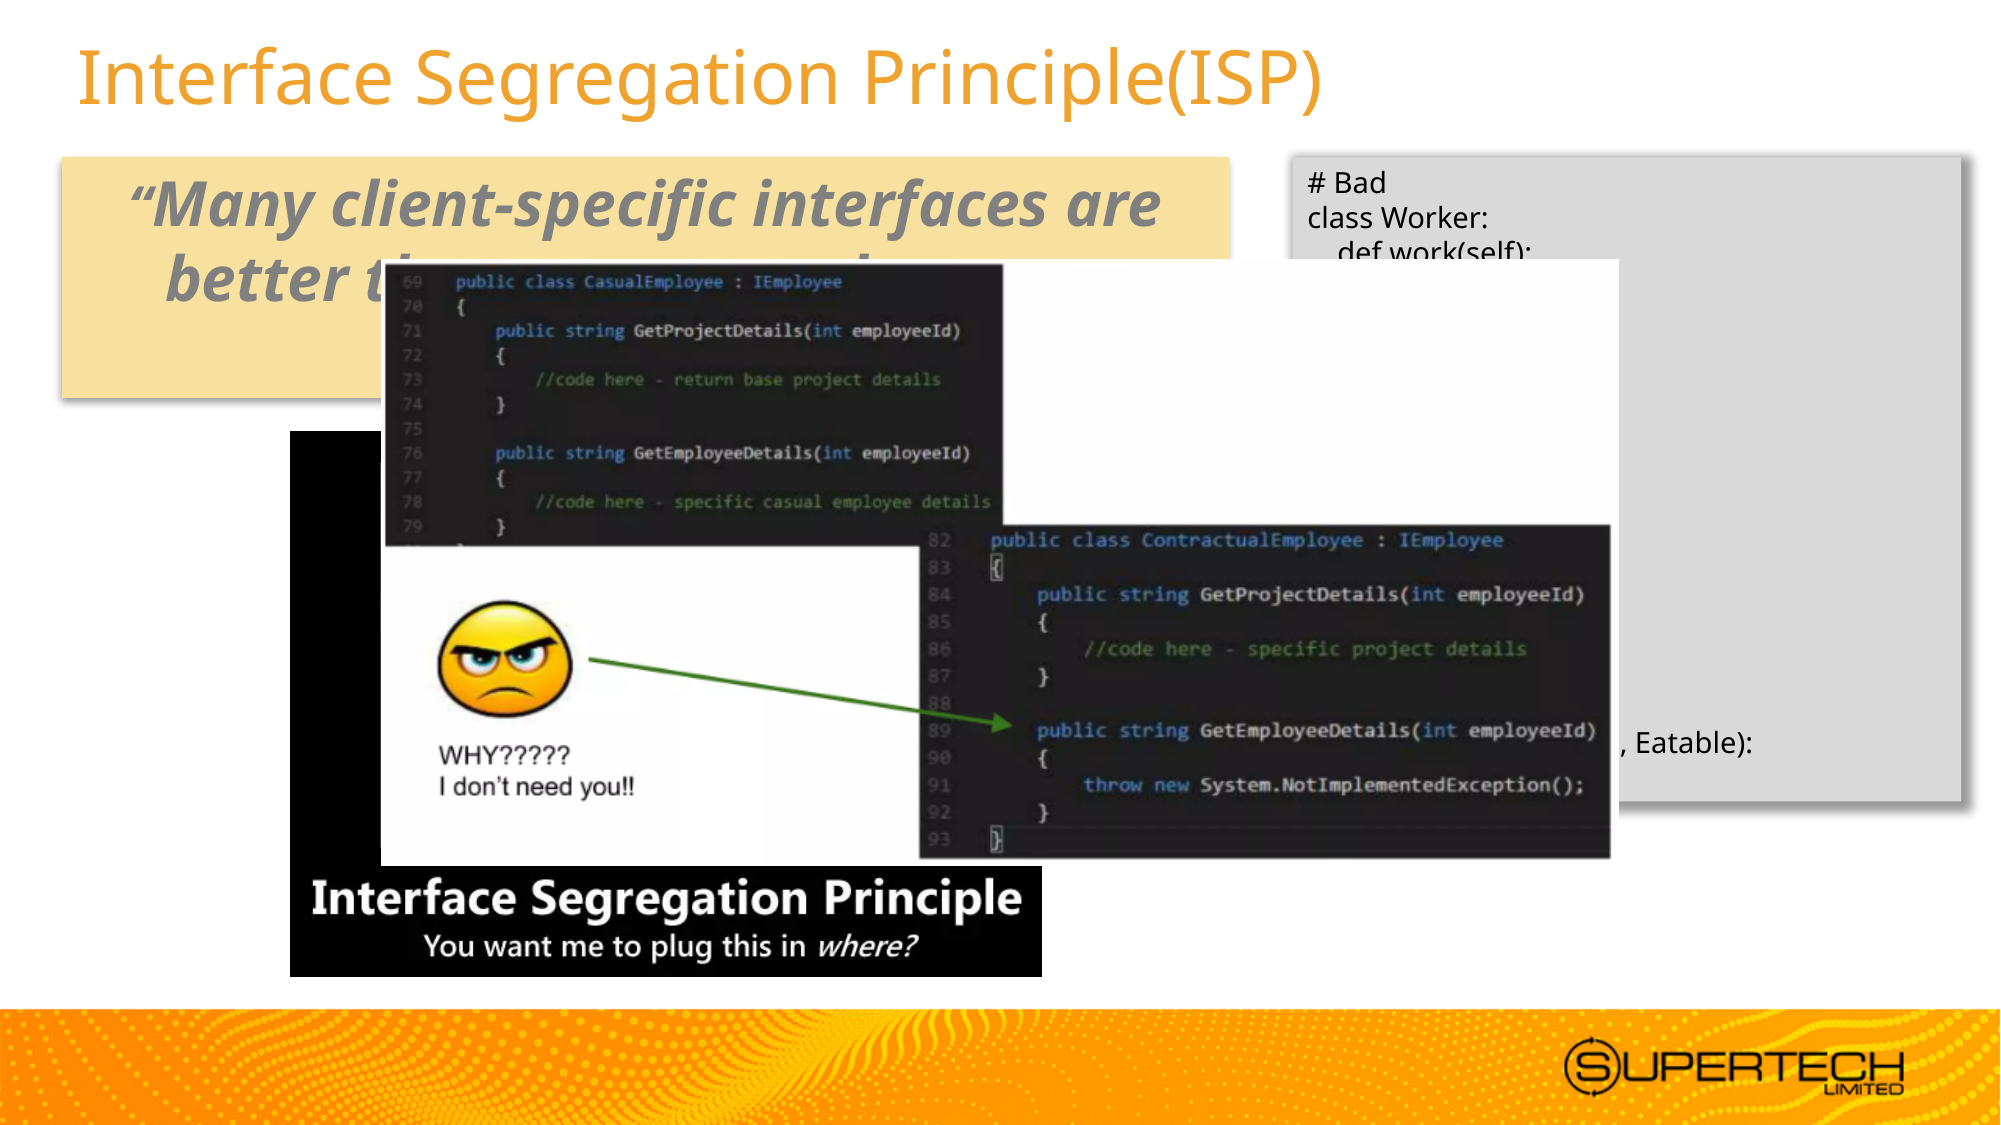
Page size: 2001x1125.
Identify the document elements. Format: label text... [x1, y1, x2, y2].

title Interface Segregation Principle(ISP) [62, 22, 1948, 139]
text_box “Many client-specific interfaces are better than one general-purpose interface.” [62, 156, 1230, 398]
text_box # Bad class Worker: def work(self): # ... def eat(self): # ... # Good class Workable: def work(self): # ... class Eatable: def eat(self): # ... class Worker(Workable, Eatable): # ... [1292, 157, 1962, 802]
picture [0, 0, 2001, 1125]
